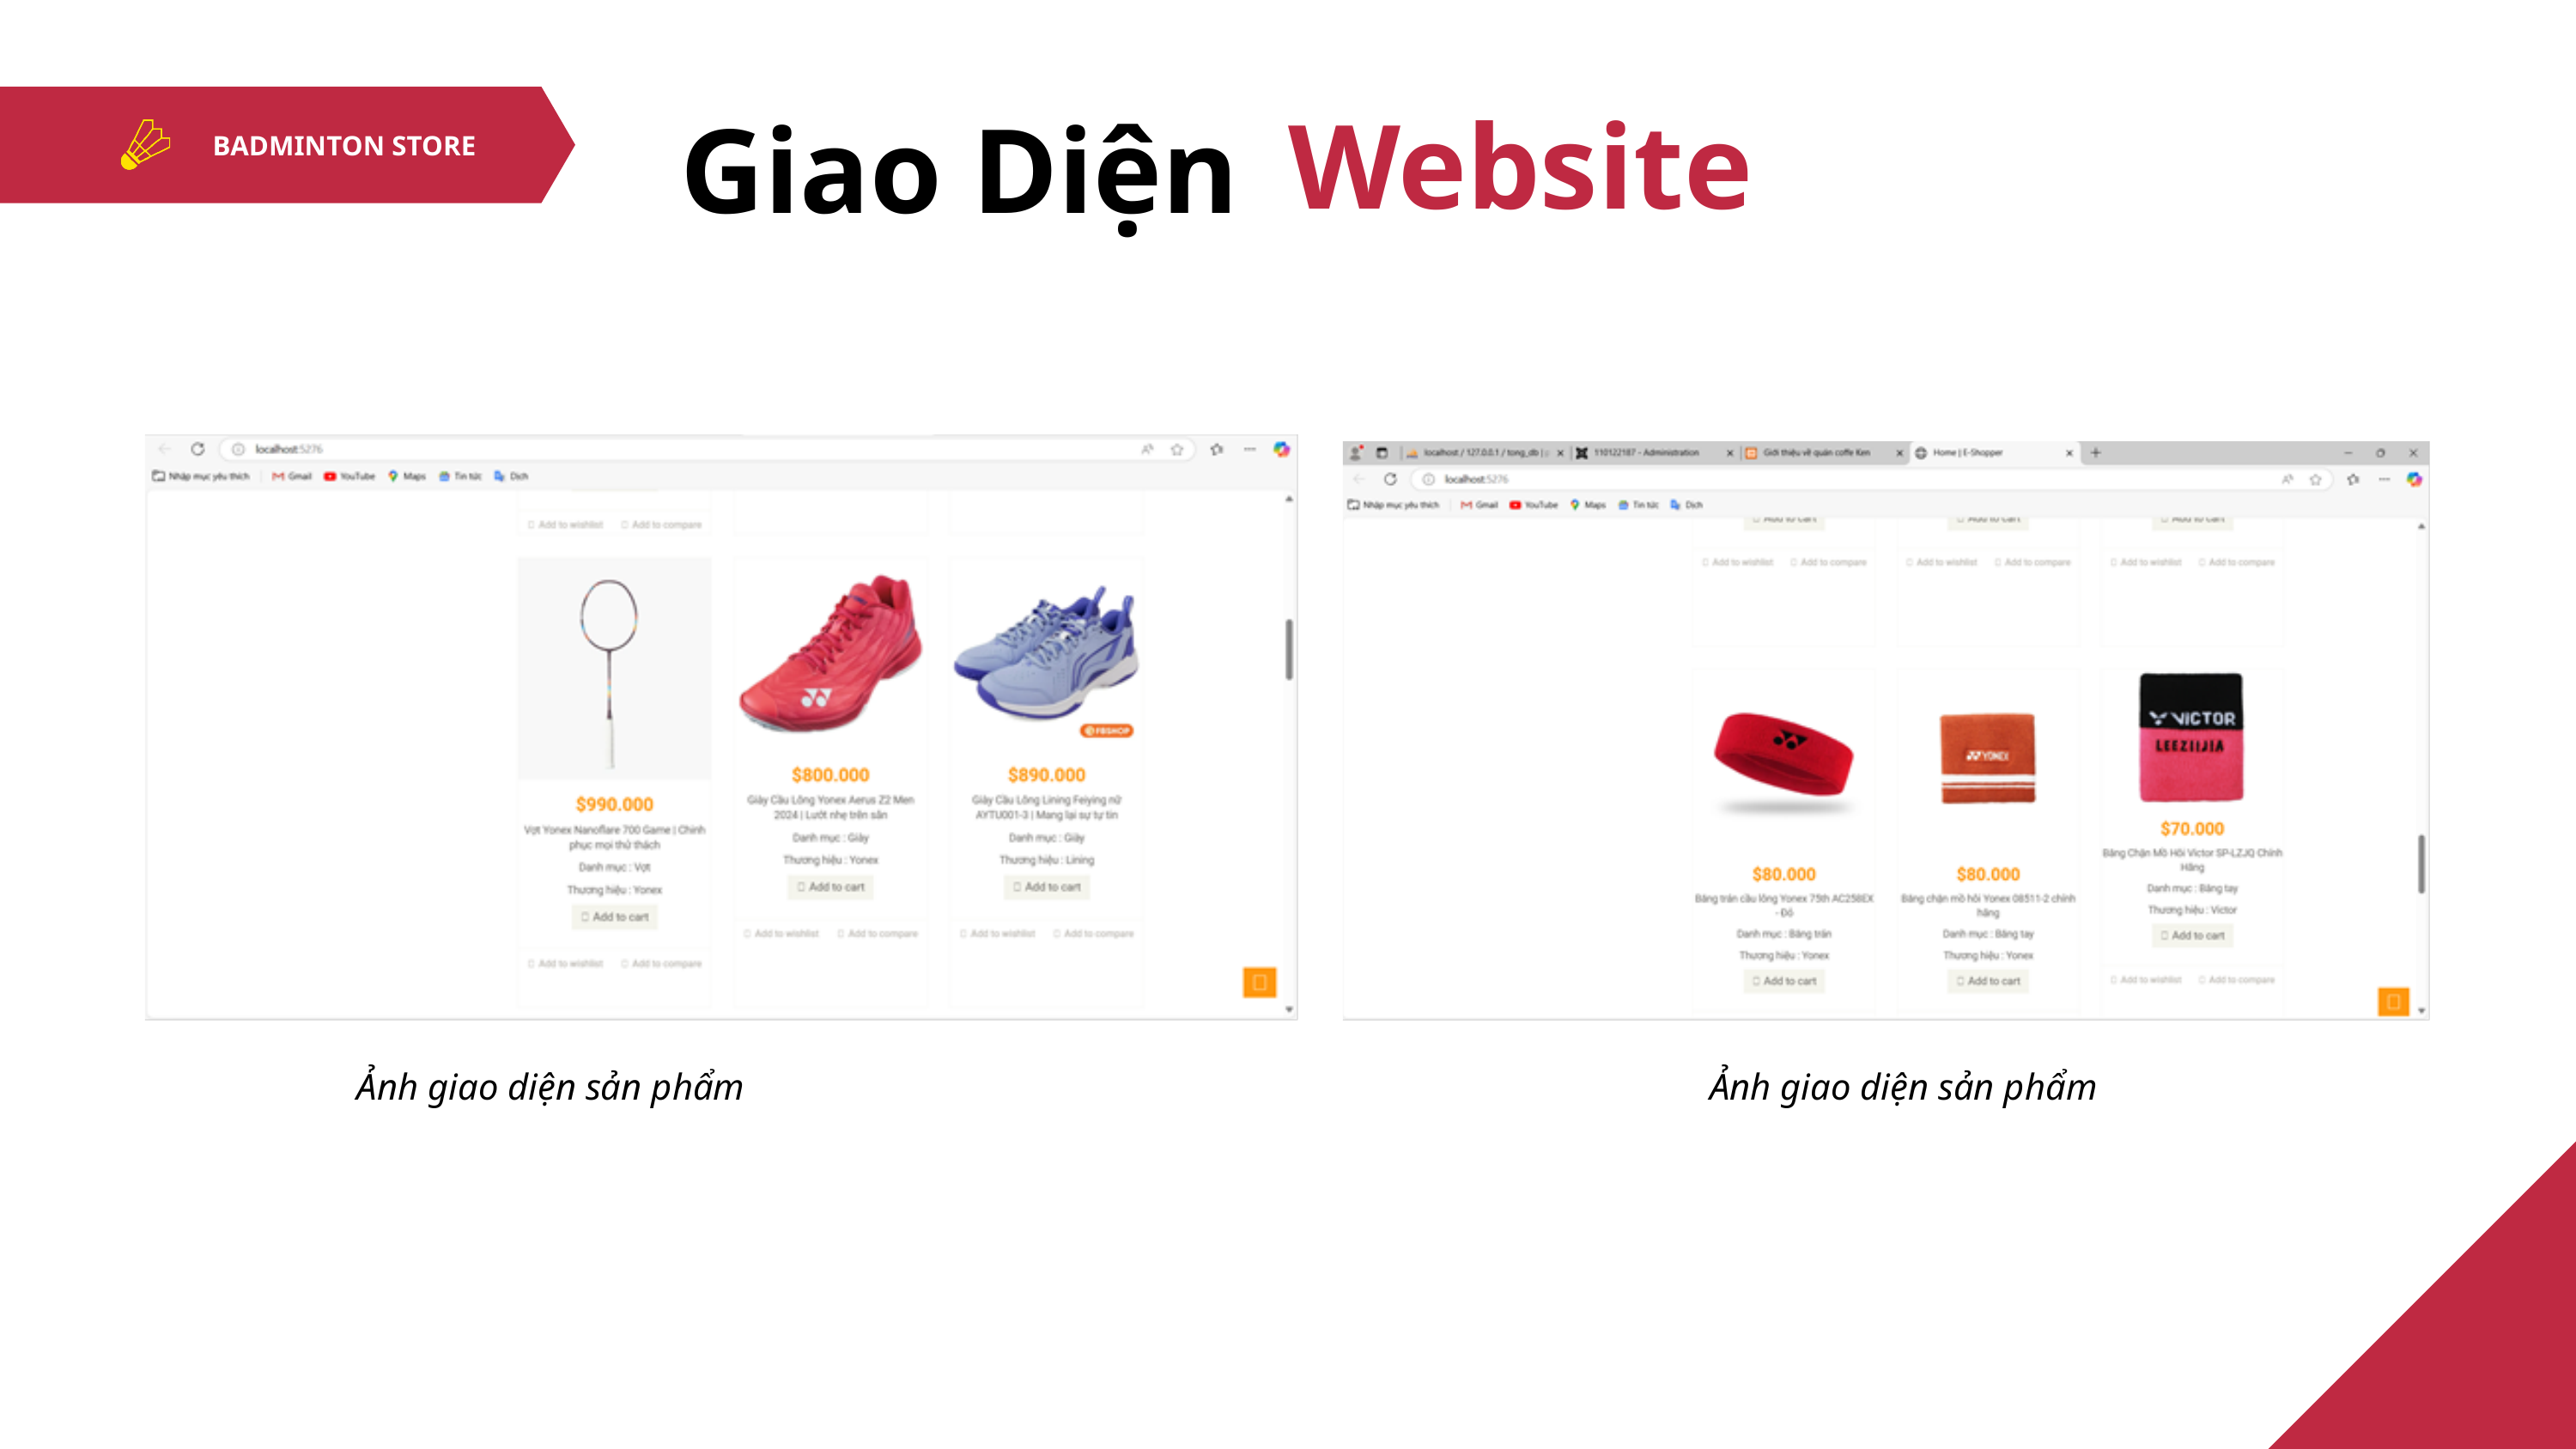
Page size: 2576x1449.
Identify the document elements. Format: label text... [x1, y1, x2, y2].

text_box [2171, 1015, 2576, 1449]
text_box [1342, 441, 2432, 1022]
text_box Giao Diện [680, 74, 1763, 237]
text_box [144, 434, 1300, 1022]
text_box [0, 86, 576, 203]
text_box Ảnh giao diện sản phẩm [1602, 1057, 2166, 1108]
text_box Website [1288, 69, 2371, 233]
text_box Ảnh giao diện sản phẩm [250, 1057, 853, 1208]
